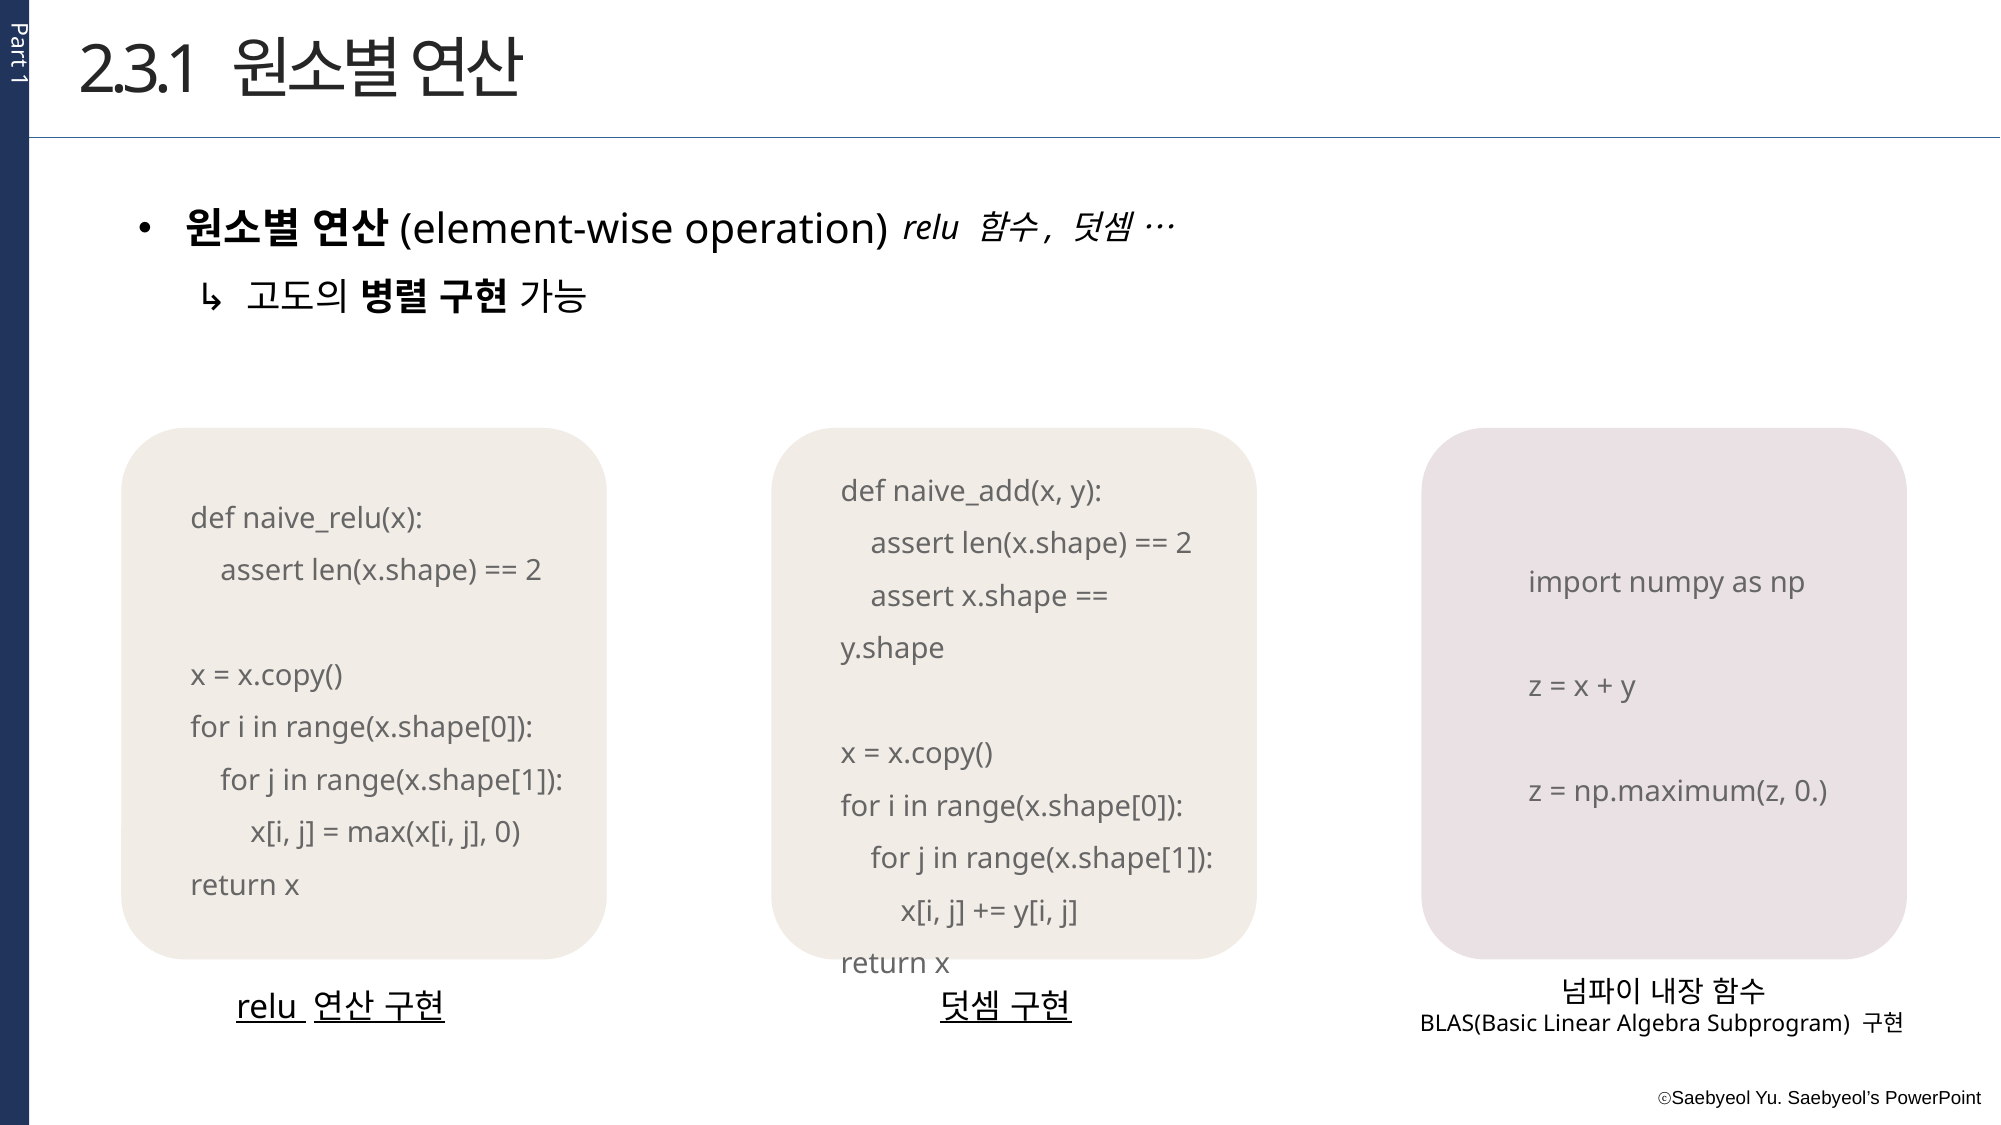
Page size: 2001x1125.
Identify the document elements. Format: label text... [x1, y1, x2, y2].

text_box def naive_relu(x): assert len(x.shape) == 2 x = x.copy() for i in range(x.shape[0]): for j in range(x.shape[1]): x[i, j] = max(x[i, j], 0) return x [175, 474, 580, 909]
text_box [0, 0, 30, 8]
text_box [770, 426, 1258, 960]
text_box 넘파이 내장 함수 BLAS(Basic Linear Algebra Subprogram) 구현 [1405, 966, 1924, 1044]
text_box import numpy as np z = x + y z = np.maximum(z, 0.) [1513, 538, 1921, 815]
text_box 2.3.1 원소별 연산 [63, 18, 542, 113]
text_box Part 1 [0, 8, 42, 312]
text_box 덧셈 구현 [925, 977, 1103, 1033]
text_box relu 함수, 덧셈 … [888, 199, 1388, 254]
text_box relu 연산 구현 [221, 977, 534, 1033]
text_box ↳ 고도의 병렬 구현 가능 [180, 265, 680, 326]
text_box [0, 312, 30, 1125]
text_box def naive_add(x, y): assert len(x.shape) == 2 assert x.shape == y.shape x = x.copy() for i in range(x.shape[0]): for j in range(x.shape[1]): x[i, j] += y[i, j] return x [825, 447, 1233, 987]
text_box [1420, 426, 1908, 961]
text_box • 원소별 연산(element-wise operation) [109, 194, 910, 259]
text_box [120, 426, 608, 961]
